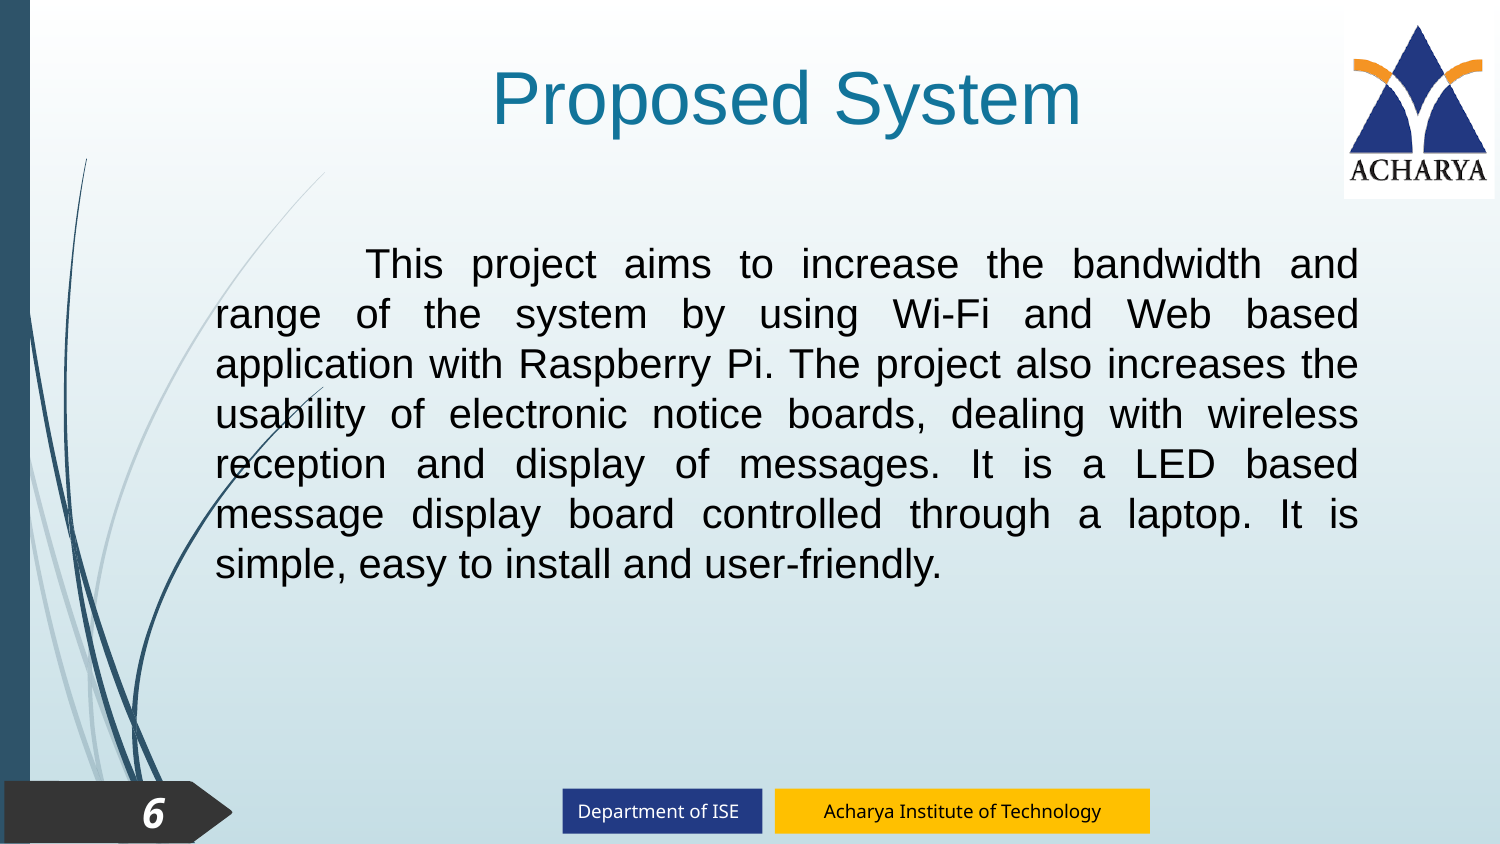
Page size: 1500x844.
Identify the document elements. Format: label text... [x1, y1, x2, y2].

subtitle This project aims to increase the bandwidth and range of the system by using Wi-Fi and Web based application with Raspberry Pi. The project also increases the usability of electronic notice boards, dealing with wireless reception and display of messages. It is a LED based message display board controlled through a laptop. It is simple, easy to install and user-friendly. [200, 221, 1375, 660]
picture [1344, 5, 1495, 199]
slide_number 6 [83, 789, 180, 835]
title Proposed System [456, 34, 1119, 135]
